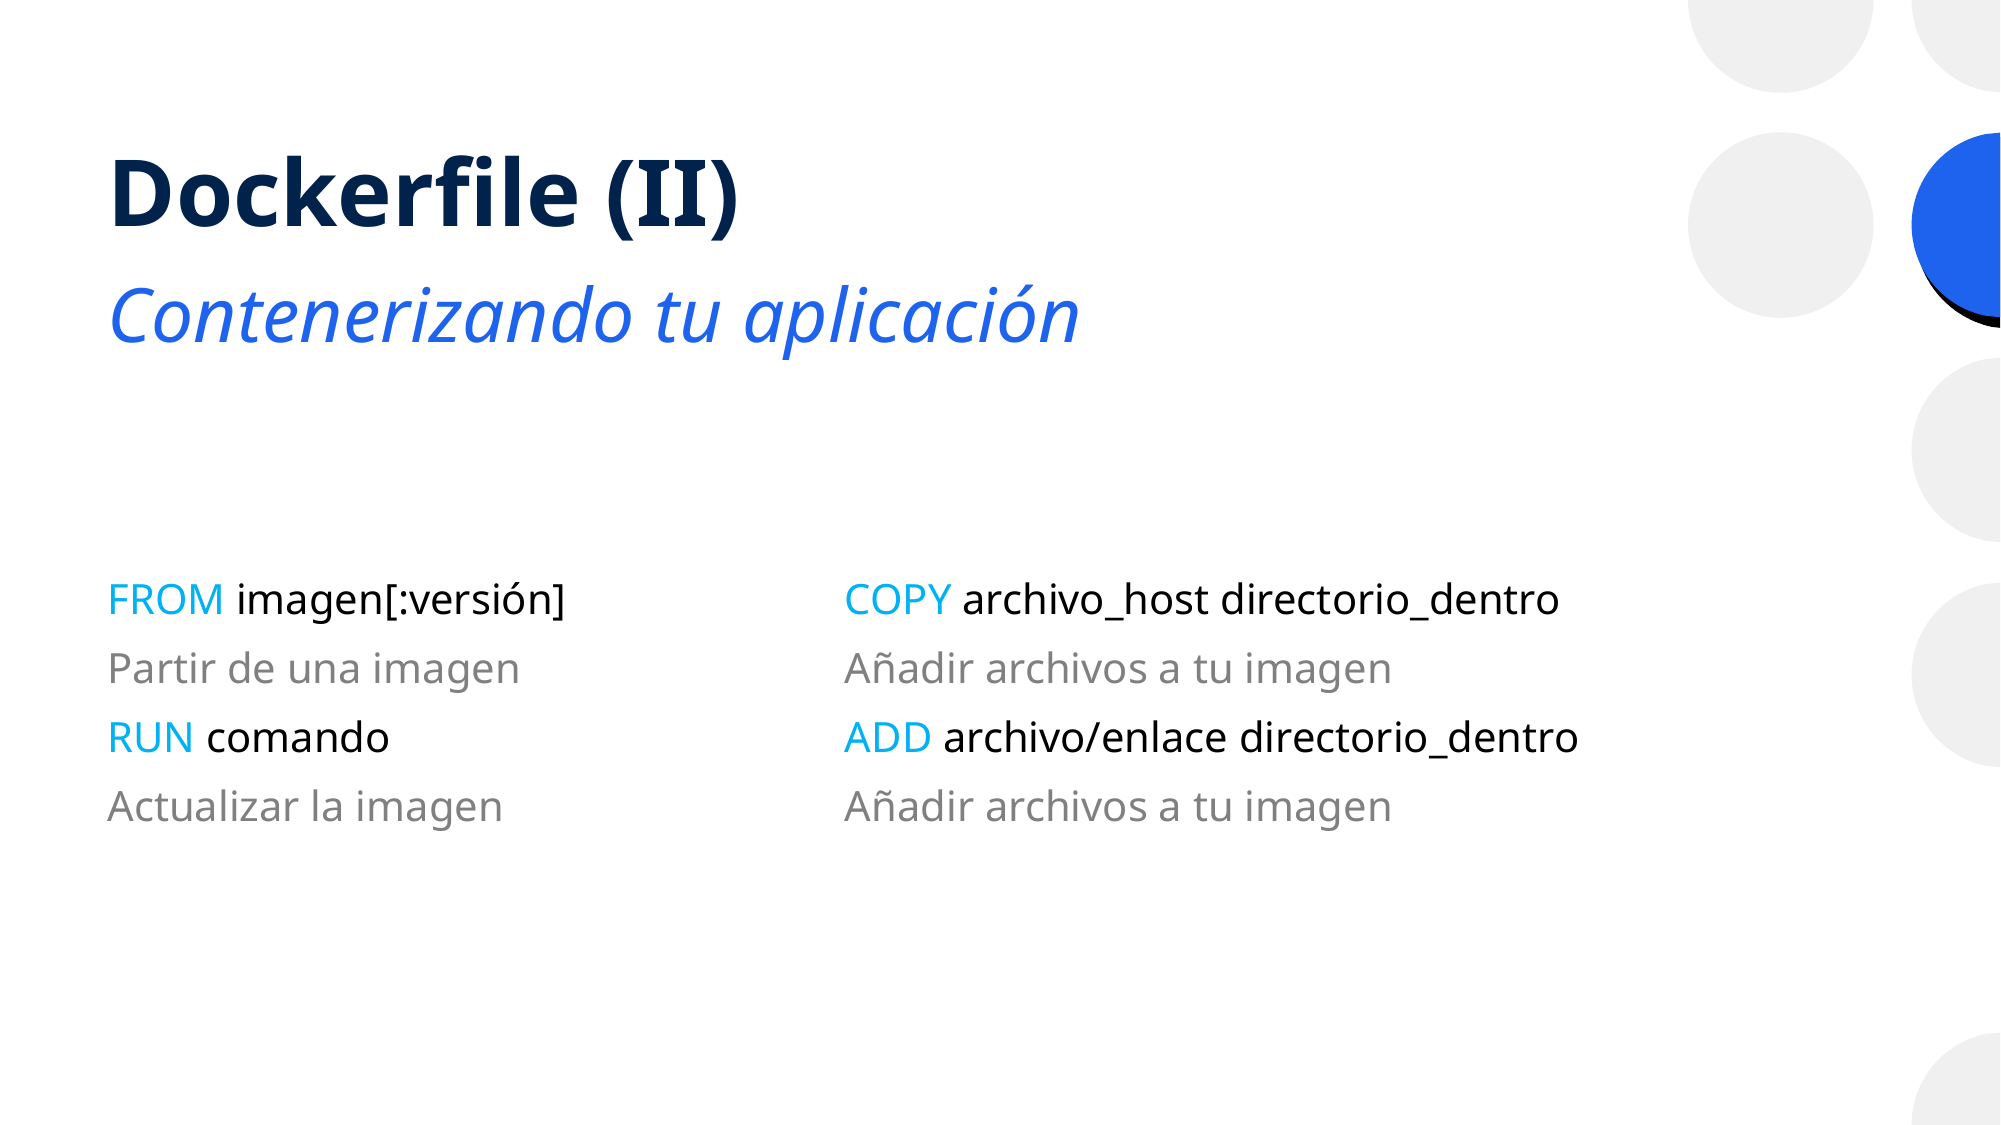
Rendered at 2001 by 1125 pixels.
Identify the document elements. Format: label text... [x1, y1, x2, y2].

title Dockerfile (II) [92, 126, 1514, 254]
text_box FROM imagen[:versión] Partir de una imagen RUN comando Actualizar la imagen [92, 449, 808, 953]
subtitle Contenerizando tu aplicación [92, 260, 1297, 358]
text_box COPY archivo_host directorio_dentro Añadir archivos a tu imagen ADD archivo/enlace directorio_dentro Añadir archivos a tu imagen [829, 449, 1746, 953]
